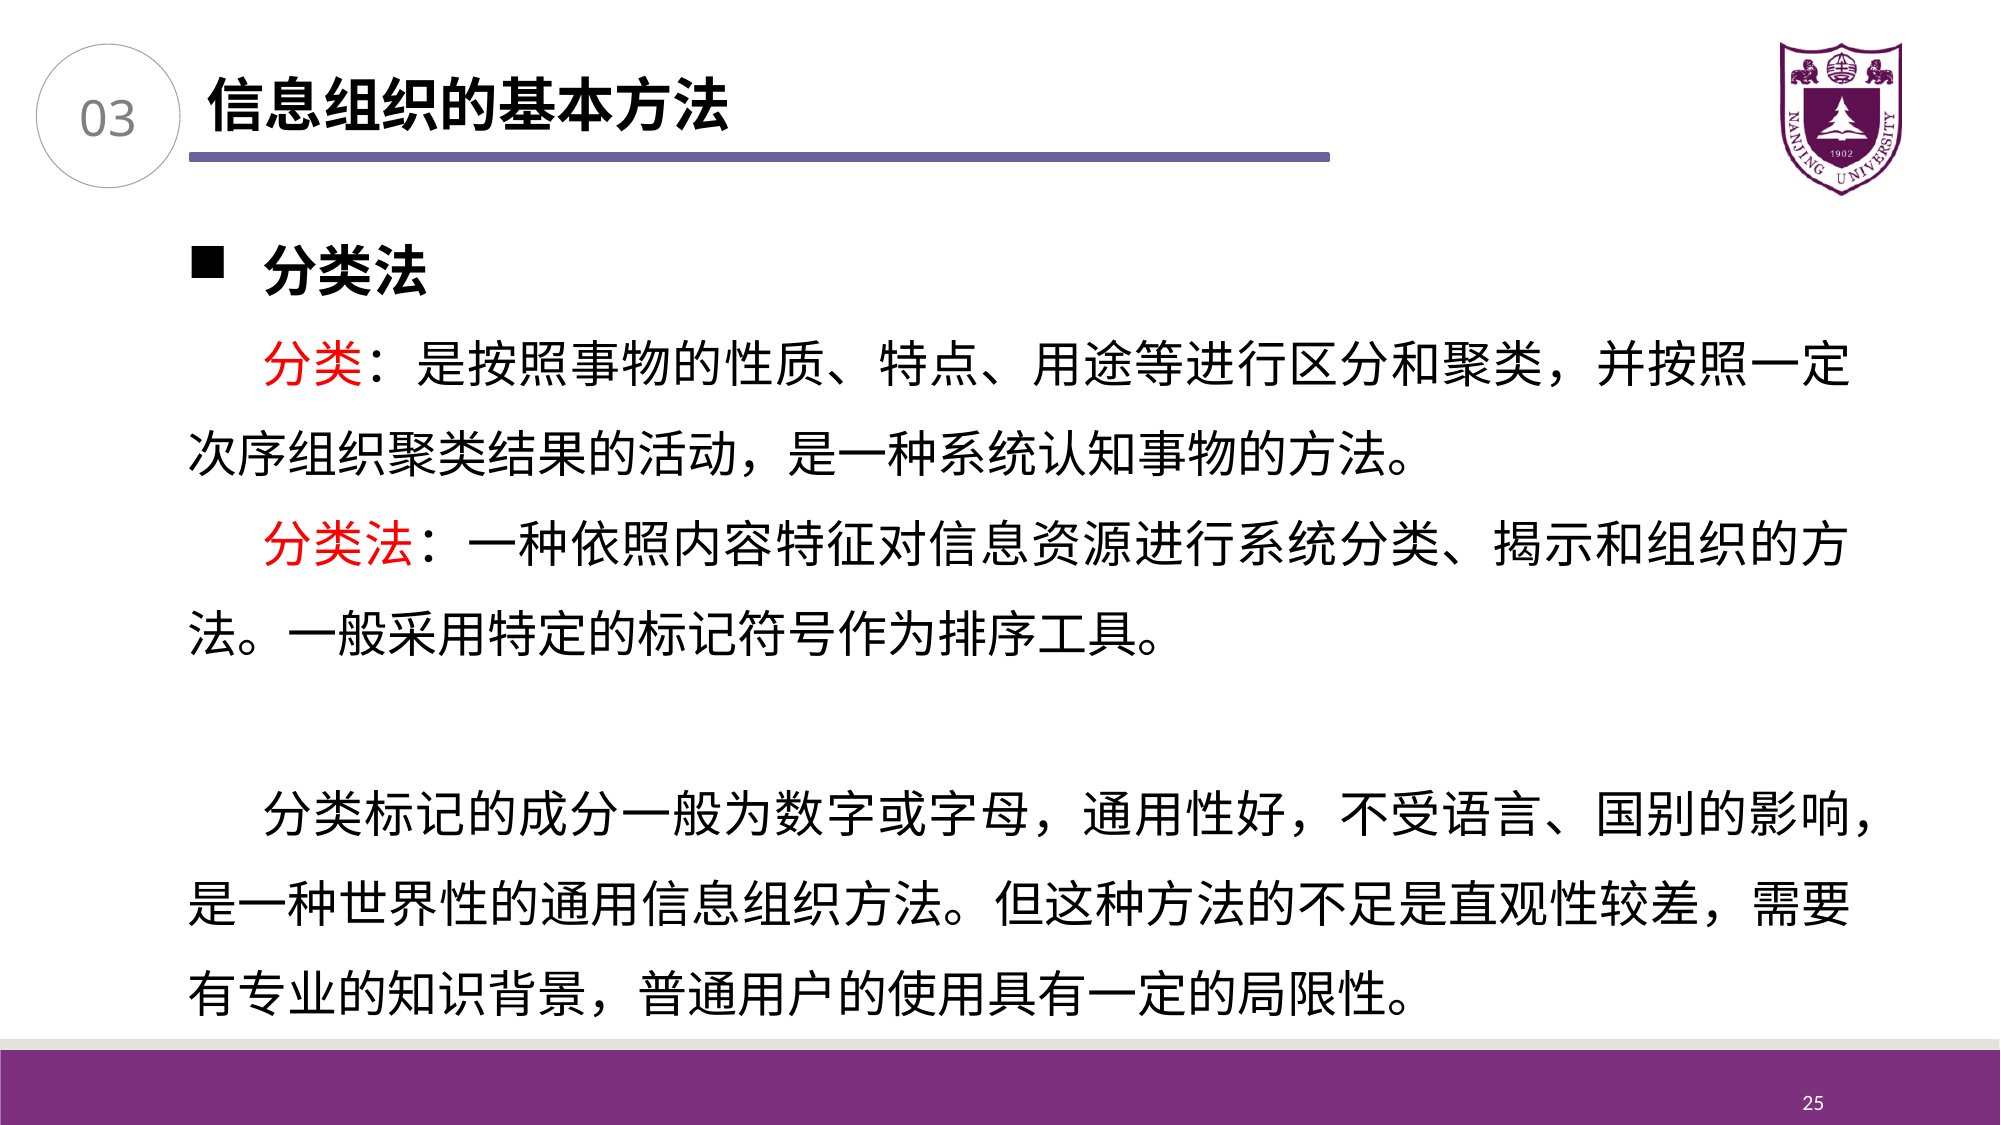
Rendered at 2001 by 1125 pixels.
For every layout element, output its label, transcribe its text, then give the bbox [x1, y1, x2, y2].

text_box [189, 152, 1330, 162]
picture [1779, 42, 1902, 196]
text_box [169, 315, 1969, 1059]
slide_number 25 [1624, 1071, 1840, 1125]
text_box 分类法 分类：是按照事物的性质、特点、用途等进行区分和聚类，并按照一定次序组织聚类结果的活动，是一种系统认知事物的方法。 分类法：一种依照内容特征对信息资源进行系统分类、揭示和组织的方法。一般采用特定的标记符号作为排序工具。 分类标记的成分一般为数字或字母，通用性好，不受语言、国别的影响，是一种世界性的通用信息组织方法。但这种方法的不足是直观性较差，需要有专业的知识背景，普通用户的使用具有一定的局限性。 [172, 195, 1867, 1030]
text_box 03 [35, 42, 182, 190]
text_box 信息组织的基本方法 [191, 60, 747, 146]
